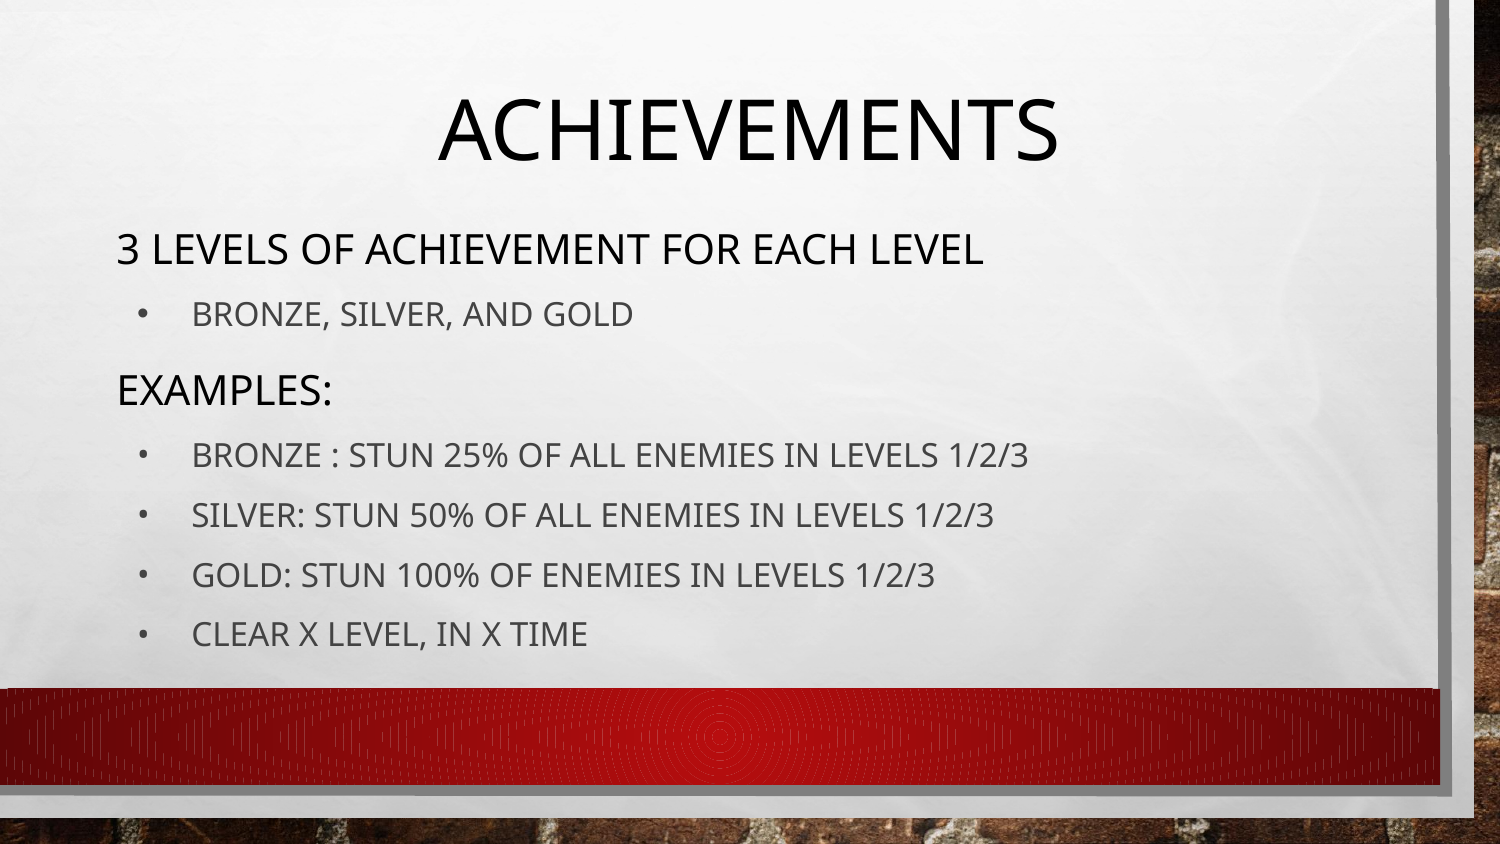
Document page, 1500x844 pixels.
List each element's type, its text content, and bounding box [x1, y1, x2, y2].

title ACHIEVEMENTS [51, 72, 1449, 167]
list 3 LEVELS OF ACHIEVEMENT FOR EACH LEVEL BRONZE, SILVER, AND GOLD EXAMPLES: BRONZE : STUN 25% OF ALL ENEMIES IN LEVELS 1/2/3 SILVER: STUN 50% OF ALL ENEMIES IN LEVELS 1/2/3 GOLD: STUN 100% OF ENEMIES IN LEVELS 1/2/3 CLEAR X LEVEL, IN X TIME [101, 198, 1096, 750]
picture [0, 0, 1438, 688]
picture [0, 0, 1500, 844]
